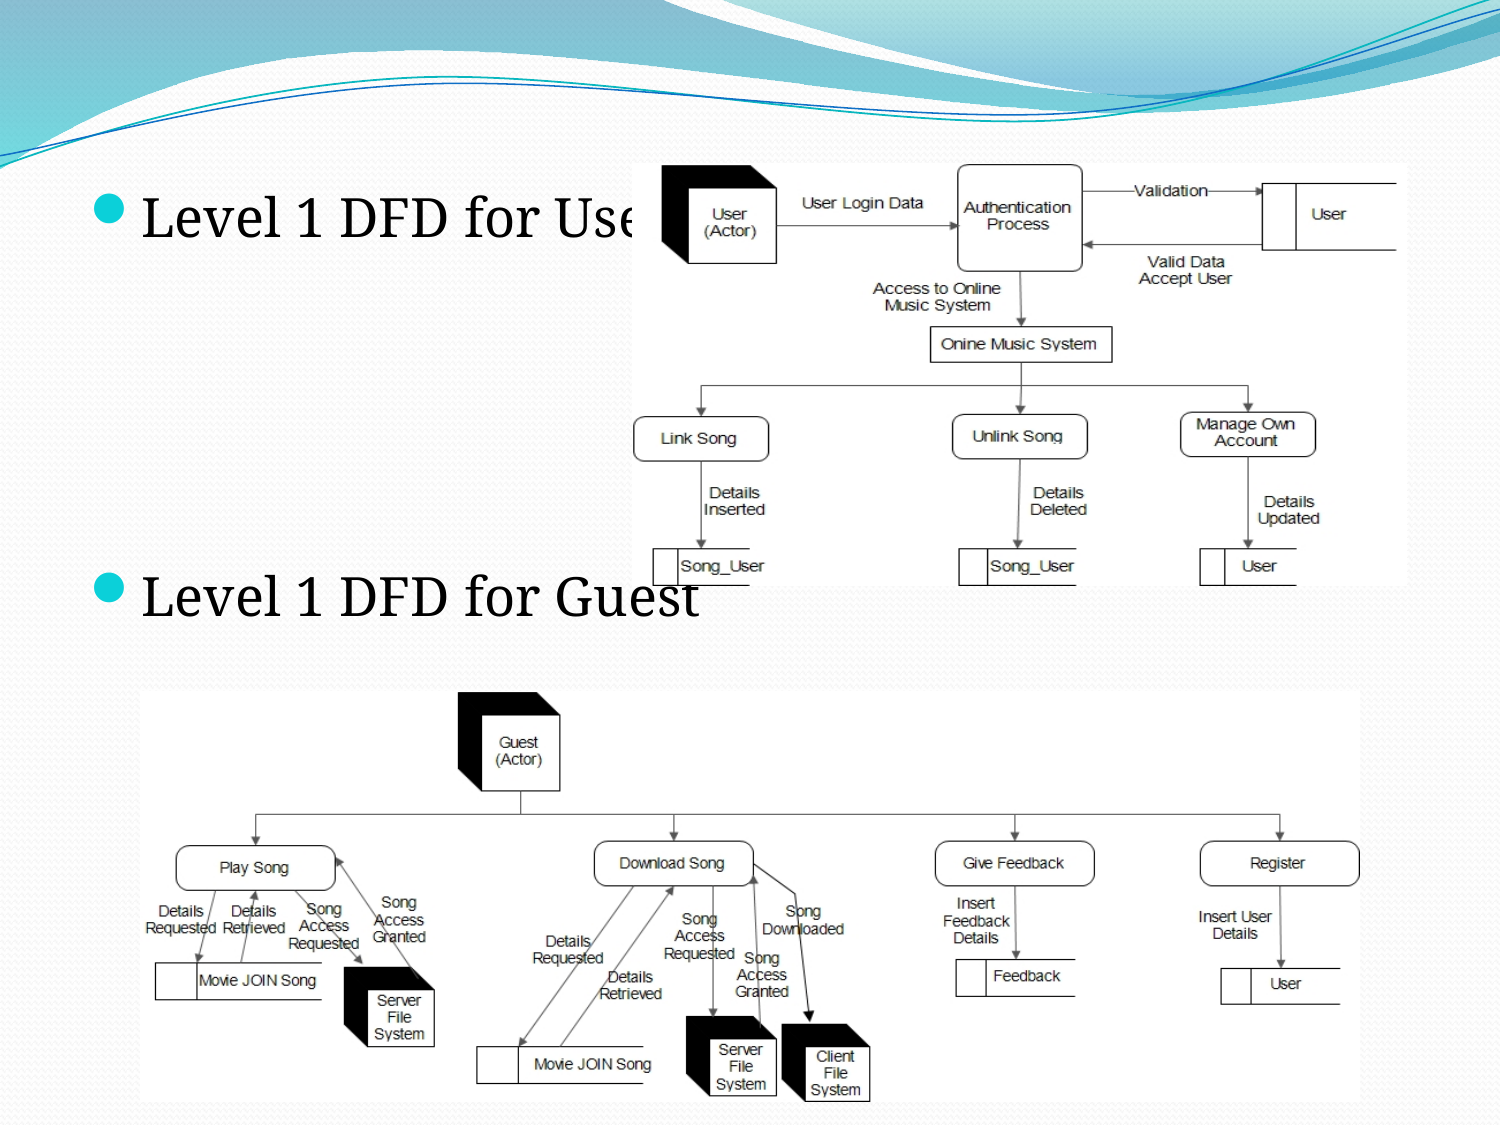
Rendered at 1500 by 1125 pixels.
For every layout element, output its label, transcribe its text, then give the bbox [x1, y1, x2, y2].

picture [140, 691, 1360, 1102]
list Level 1 DFD for User Level 1 DFD for Guest [75, 175, 1425, 1038]
picture [632, 163, 1407, 587]
